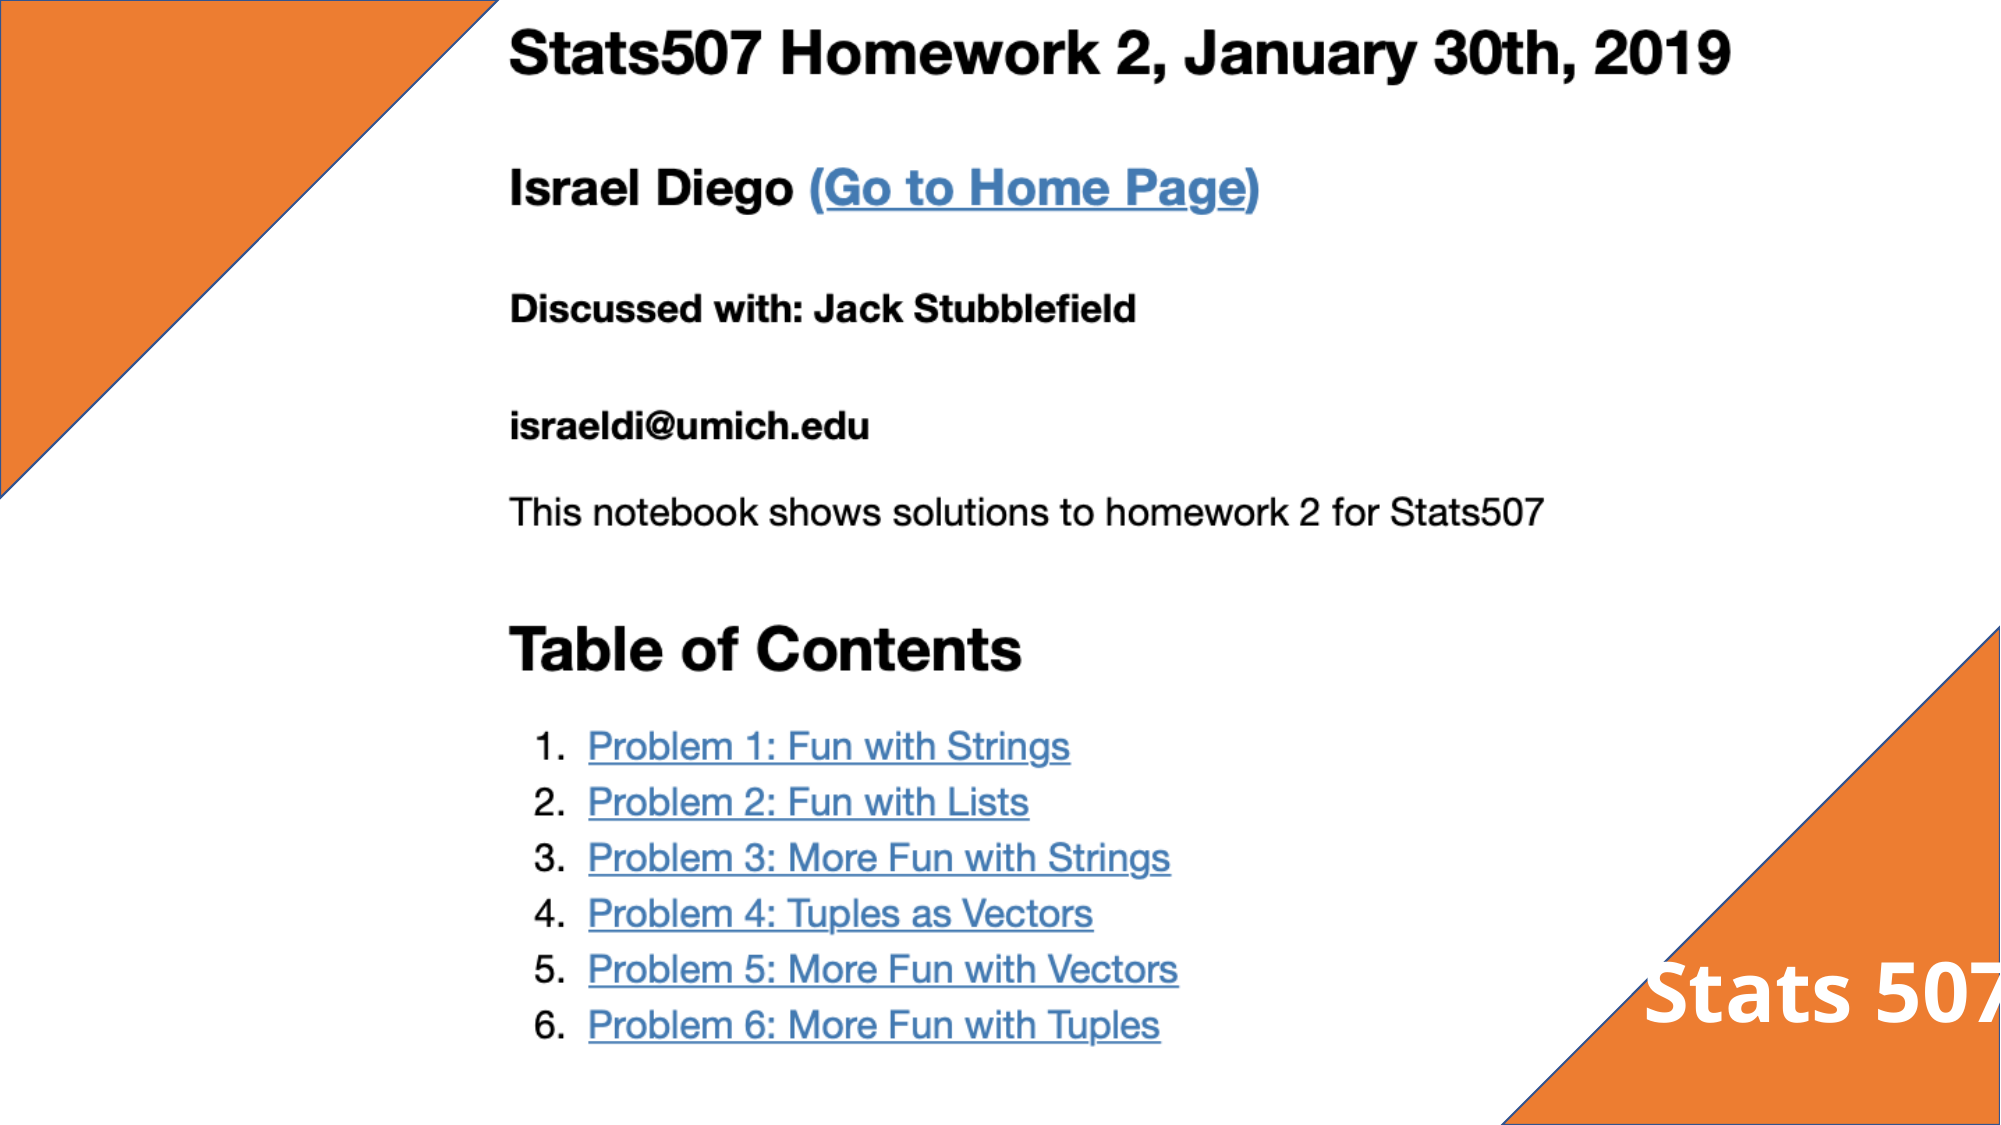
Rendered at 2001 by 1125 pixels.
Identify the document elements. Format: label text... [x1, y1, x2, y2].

text_box Stats 507 [1760, 625, 2000, 1125]
picture [497, 0, 1760, 1125]
text_box [0, 0, 497, 500]
